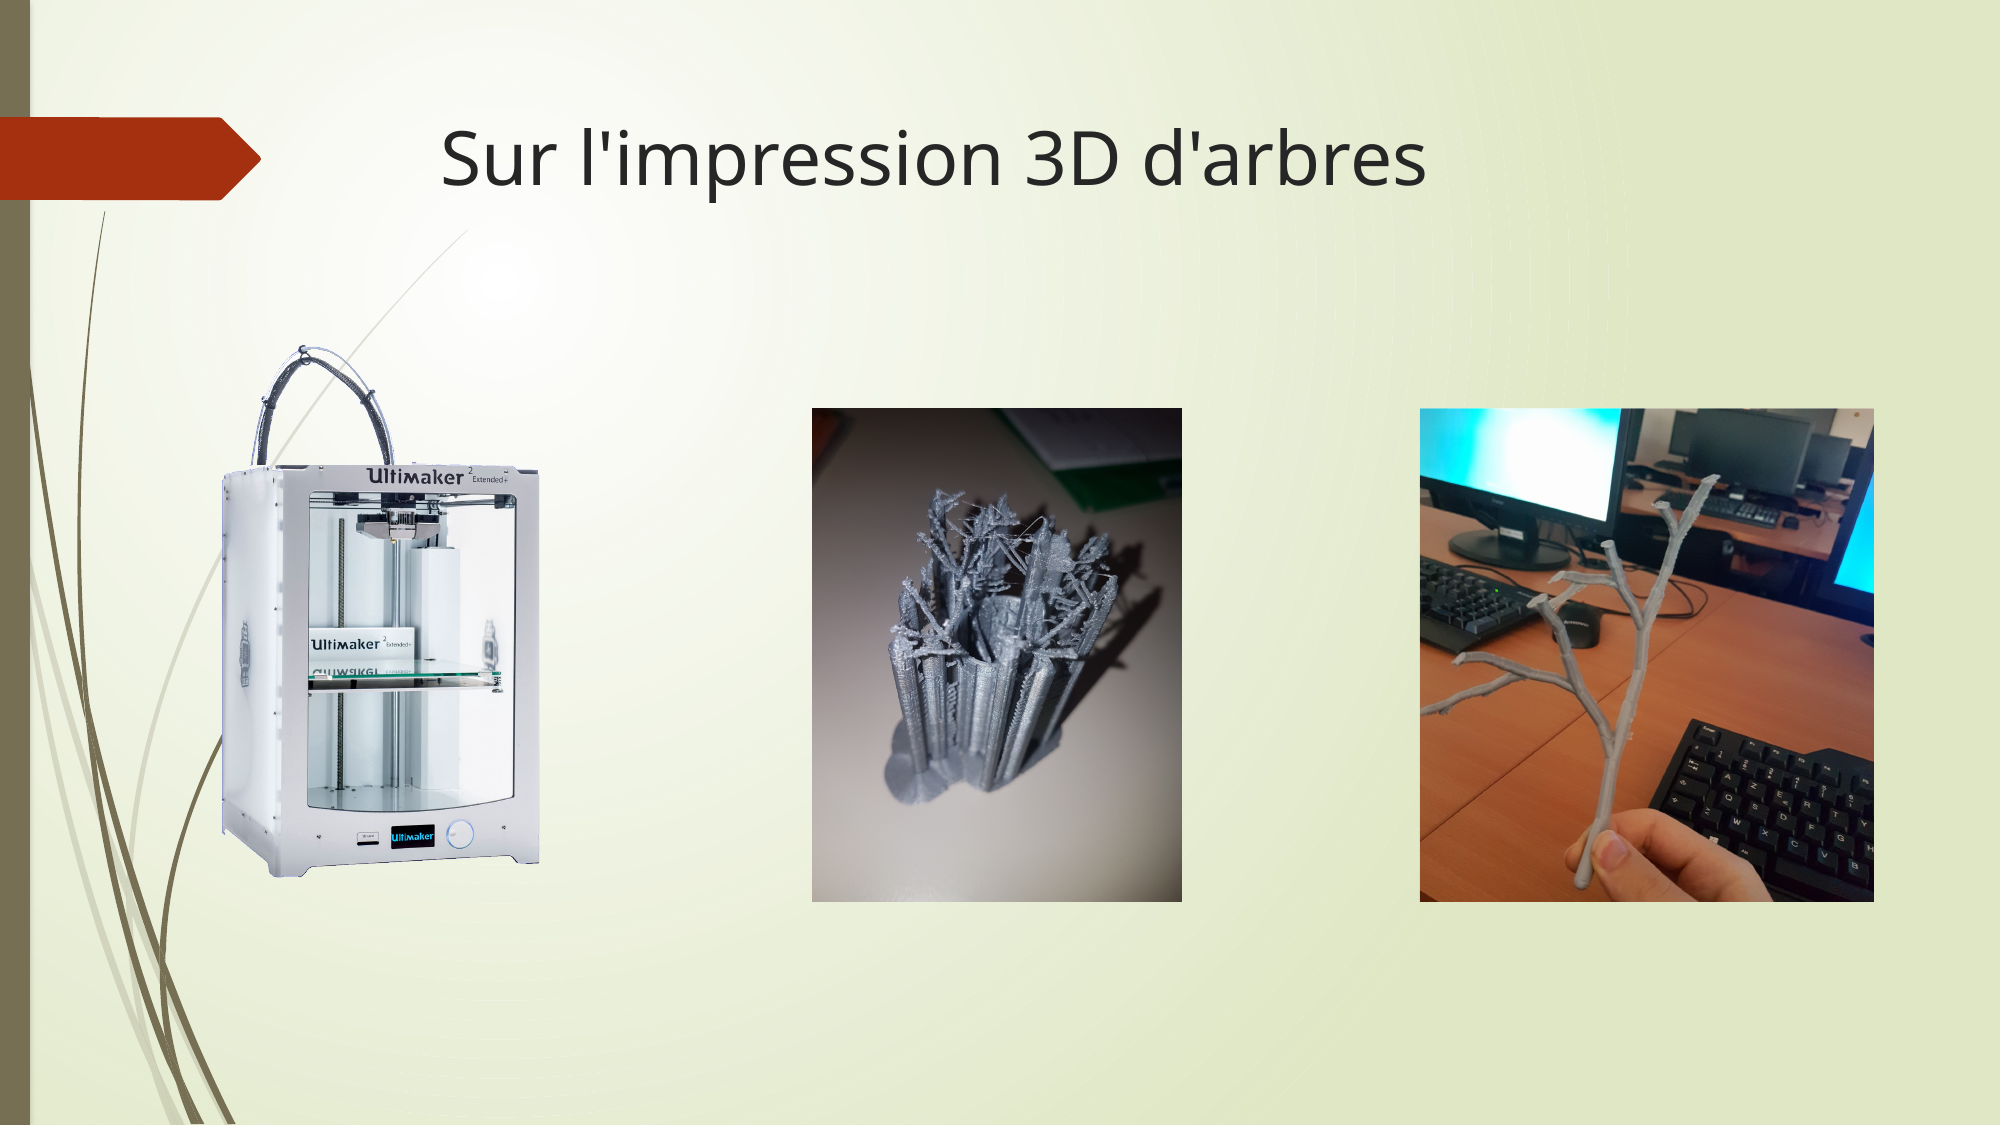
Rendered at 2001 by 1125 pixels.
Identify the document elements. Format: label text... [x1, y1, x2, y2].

picture [86, 323, 665, 902]
picture [811, 407, 1183, 902]
picture [1420, 883, 1874, 902]
title Sur l'impression 3D d'arbres [425, 102, 1888, 313]
picture [1420, 409, 1874, 427]
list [1399, 427, 1894, 883]
